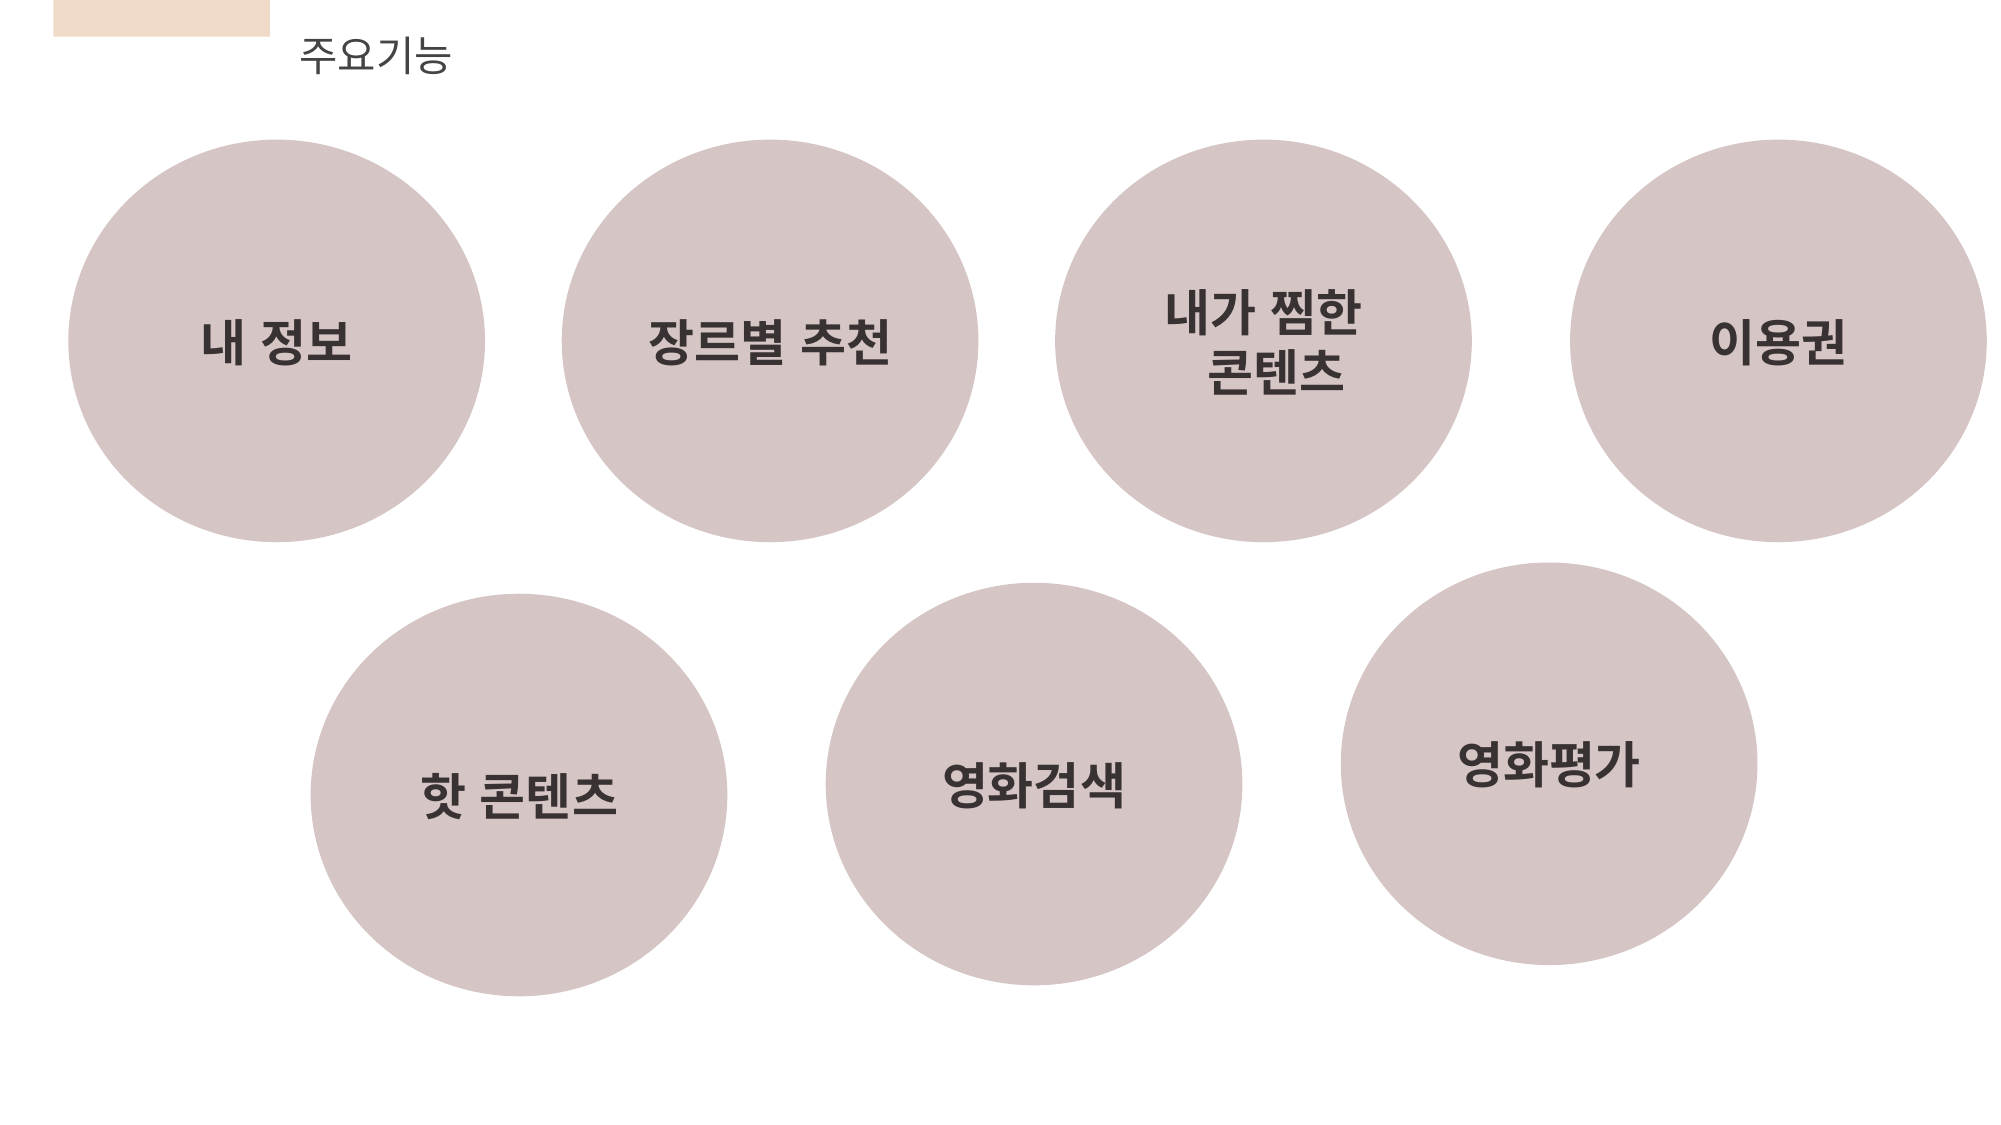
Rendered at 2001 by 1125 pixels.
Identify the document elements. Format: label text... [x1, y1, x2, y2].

text_box 장르별 추천 [561, 139, 979, 543]
text_box 주요기능 [284, 22, 826, 88]
text_box 내 정보 [68, 139, 486, 543]
text_box 영화평가 [1340, 562, 1758, 966]
text_box 영화검색 [825, 582, 1243, 986]
text_box 내가 찜한 콘텐츠 [1055, 139, 1472, 543]
text_box 핫 콘텐츠 [310, 593, 728, 997]
text_box [53, 0, 270, 37]
text_box 이용권 [1570, 139, 1987, 543]
